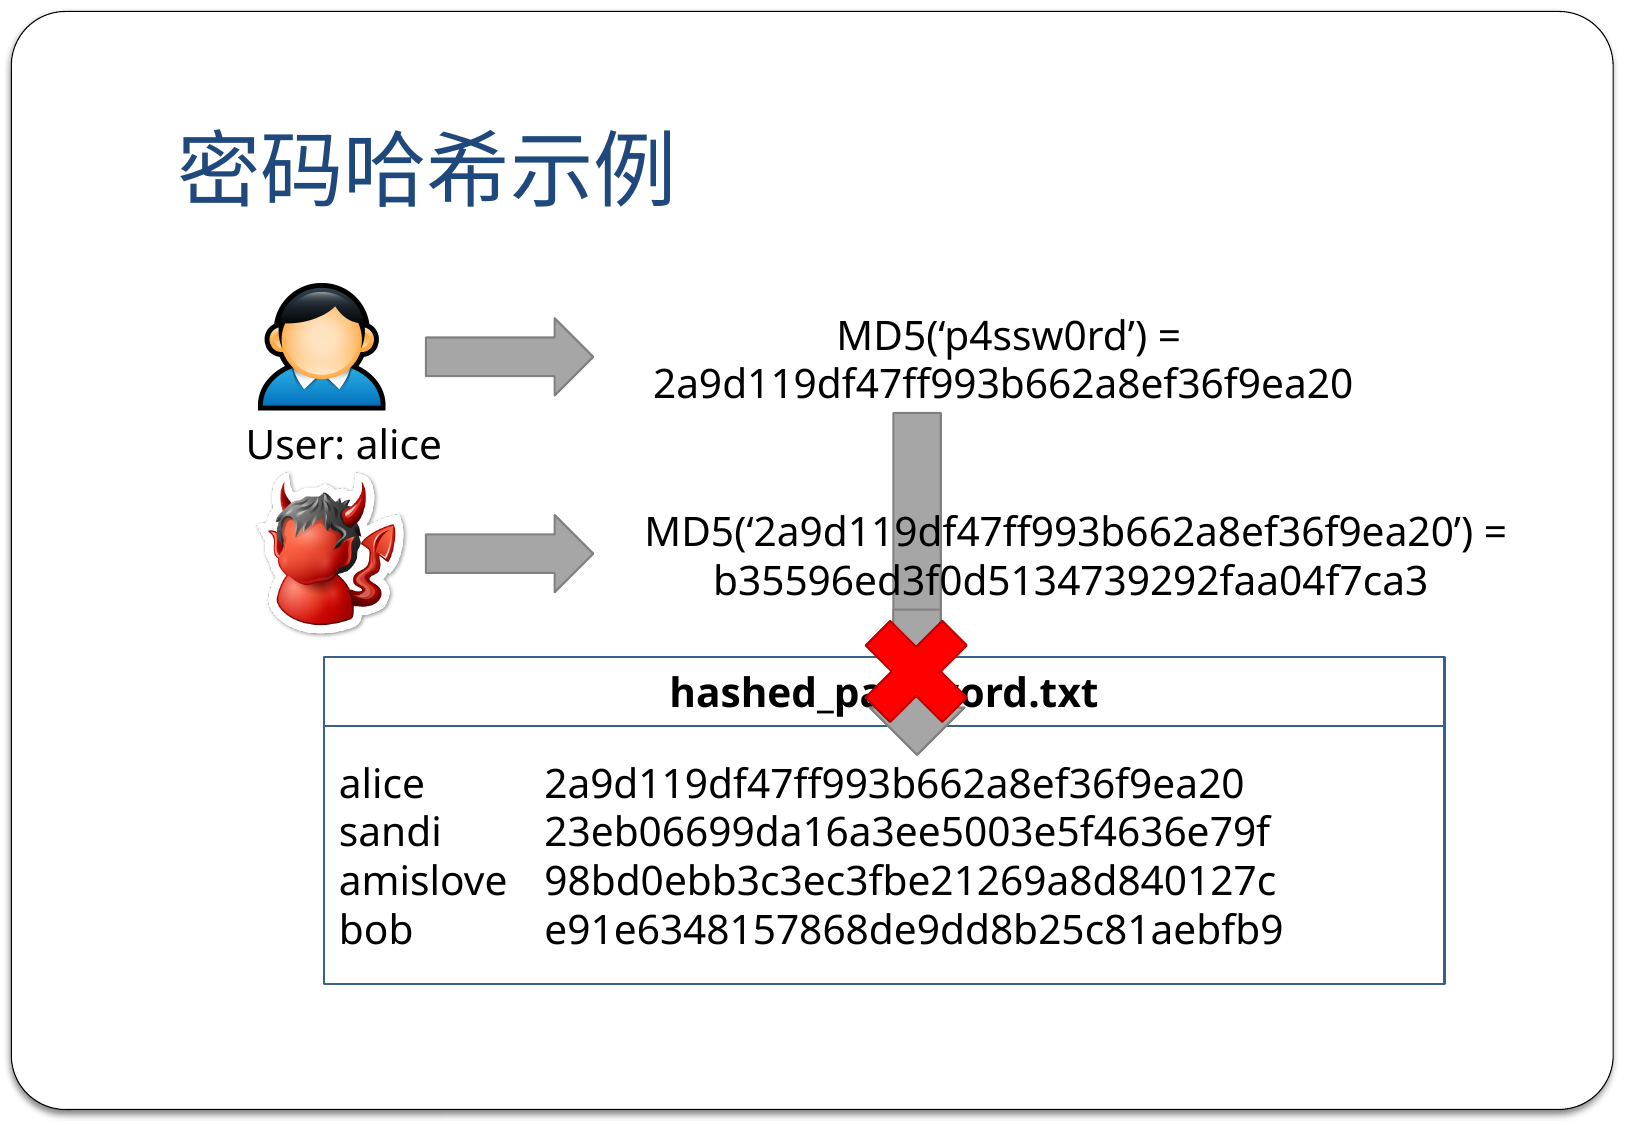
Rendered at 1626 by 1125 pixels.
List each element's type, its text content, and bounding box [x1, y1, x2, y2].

picture [257, 282, 387, 412]
text_box [864, 620, 968, 654]
text_box [424, 514, 594, 594]
text_box User: alice [230, 411, 458, 475]
text_box MD5(‘2a9d119df47ff993b662a8ef36f9ea20’) = b35596ed3f0d5134739292faa04f7ca3 [594, 498, 1559, 612]
text_box [892, 411, 942, 498]
text_box [892, 608, 942, 644]
title 密码哈希示例 [162, 45, 1544, 233]
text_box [323, 656, 1445, 985]
text_box [424, 317, 594, 397]
picture [246, 469, 417, 640]
text_box MD5(‘p4ssw0rd’) = 2a9d119df47ff993b662a8ef36f9ea20 [573, 302, 1445, 415]
